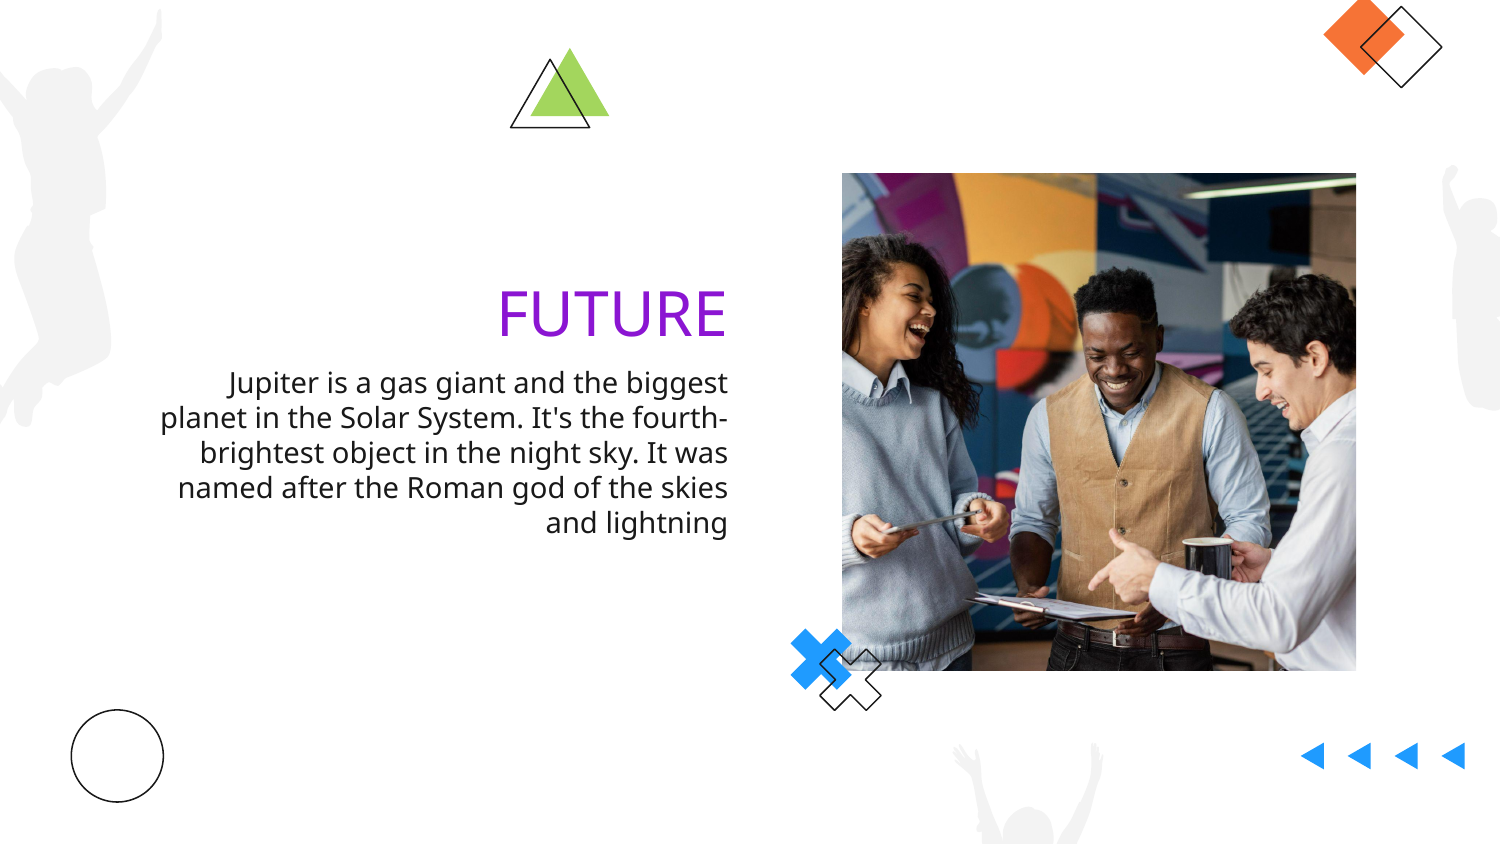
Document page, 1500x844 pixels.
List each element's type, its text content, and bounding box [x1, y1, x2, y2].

subtitle Jupiter is a gas giant and the biggest planet in the Solar System. It's the fourth-brightest object in the night sky. It was named after the Roman god of the skies and lightning [143, 364, 744, 565]
picture [841, 173, 1357, 671]
title FUTURE [143, 279, 744, 364]
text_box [776, 614, 896, 725]
